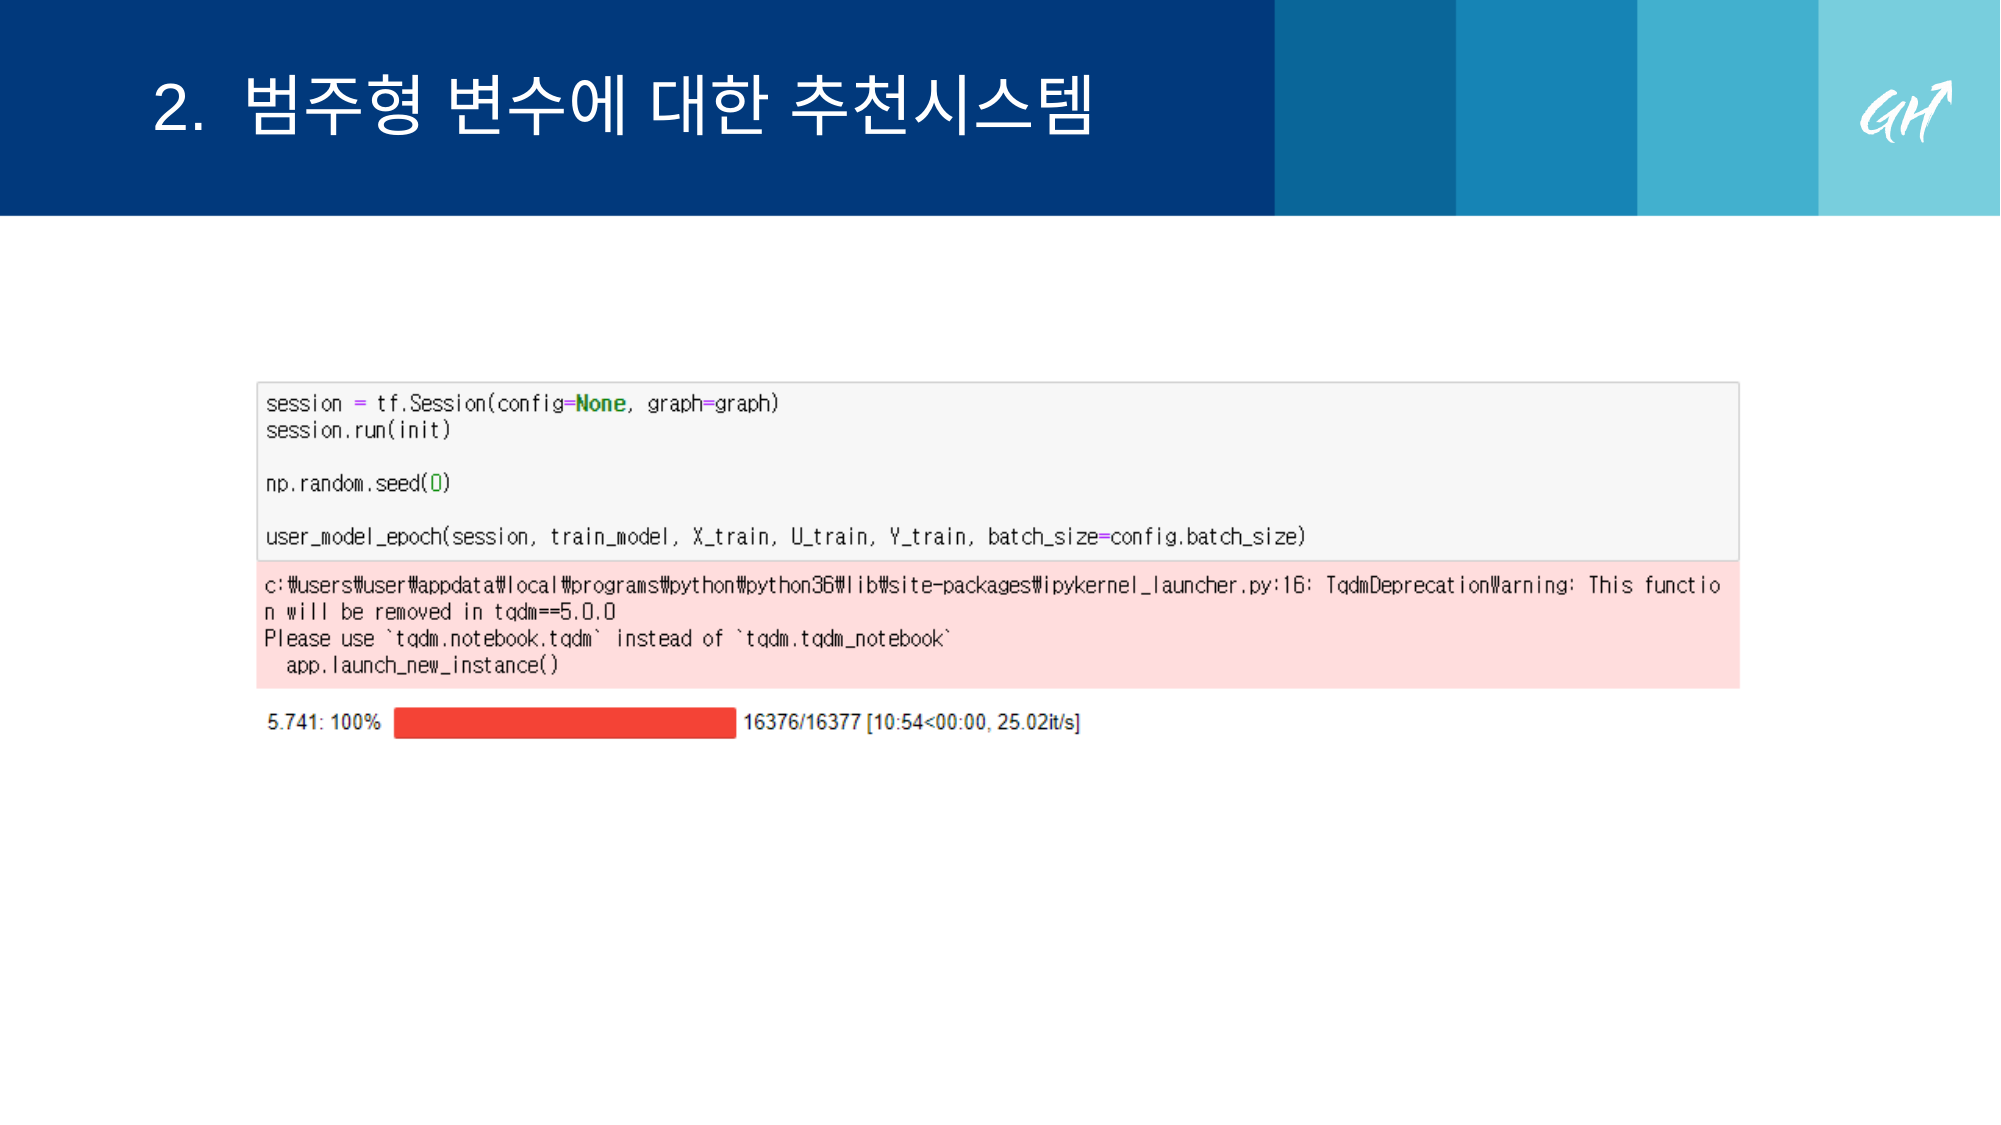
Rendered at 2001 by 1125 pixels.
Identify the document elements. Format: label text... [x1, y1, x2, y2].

picture [0, 0, 2000, 1125]
title 2. 범주형 변수에 대한 추천시스템 [137, 0, 1863, 218]
